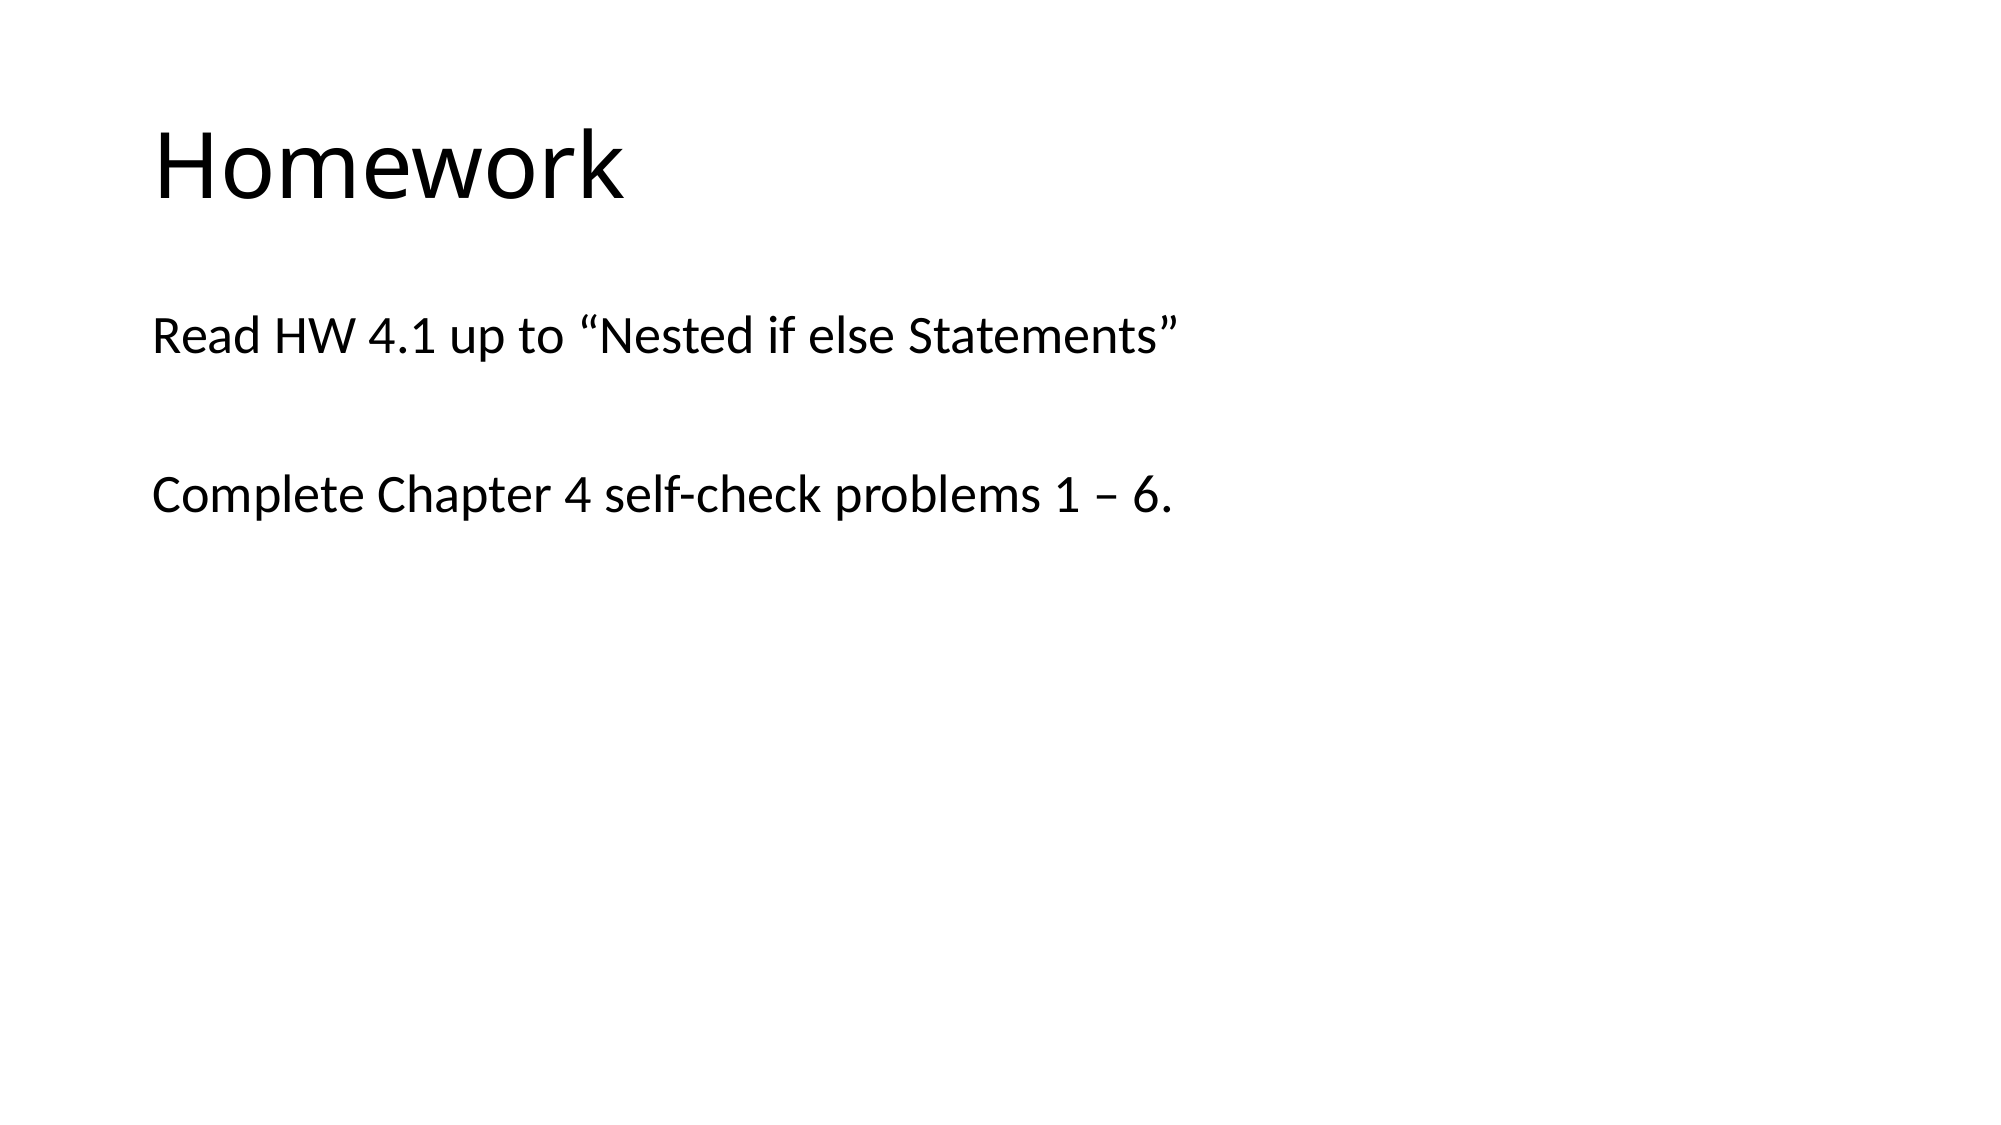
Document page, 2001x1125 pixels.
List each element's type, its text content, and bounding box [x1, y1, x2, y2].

title Homework [137, 59, 1863, 278]
list Read HW 4.1 up to “Nested if else Statements” Complete Chapter 4 self-check problems 1 – 6. [137, 299, 1863, 1014]
